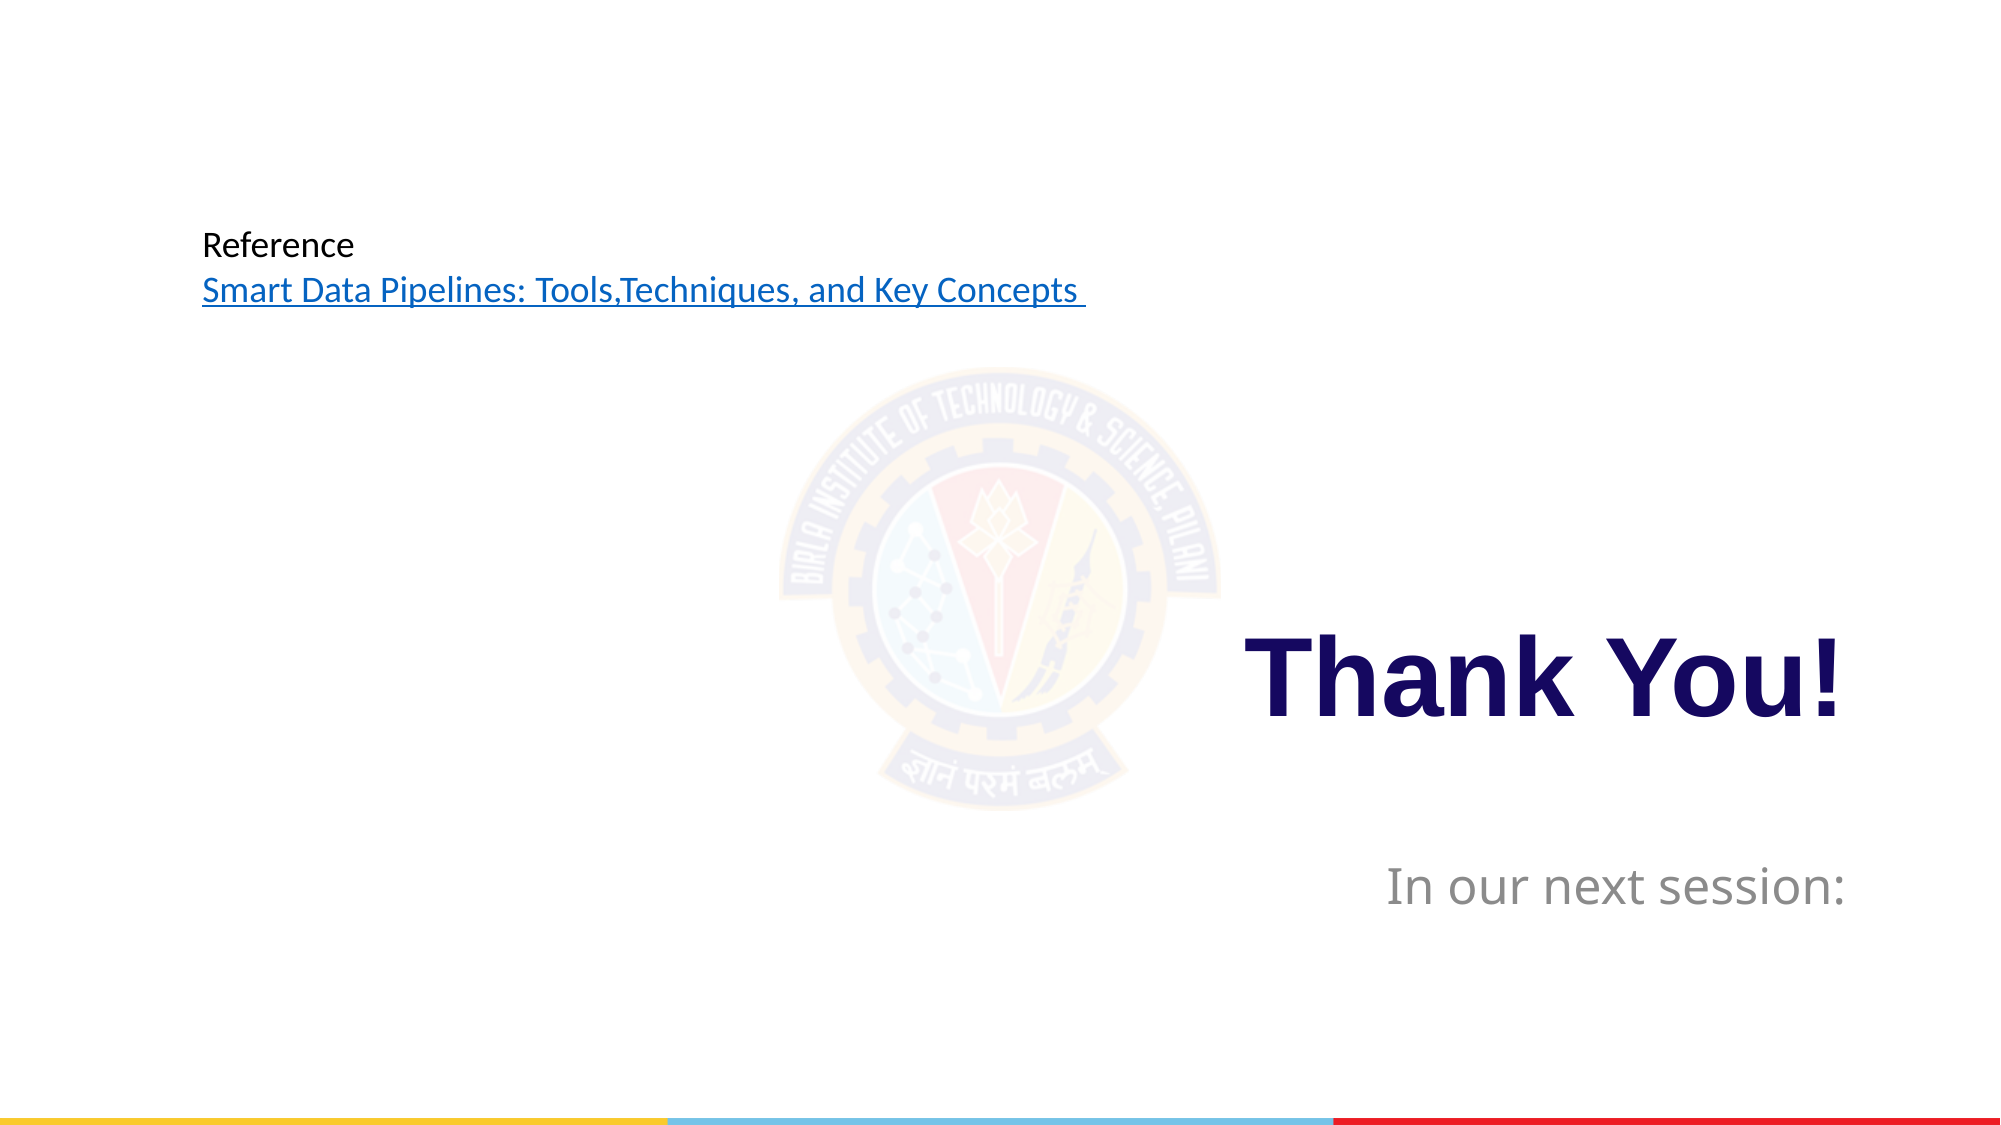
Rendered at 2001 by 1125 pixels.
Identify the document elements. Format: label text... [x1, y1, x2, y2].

text_box Reference Smart Data Pipelines: Tools,Techniques, and Key Concepts [187, 212, 1288, 318]
picture [0, 1118, 2000, 1125]
list In our next session: [136, 853, 1862, 1100]
title Thank You! [136, 600, 1862, 749]
